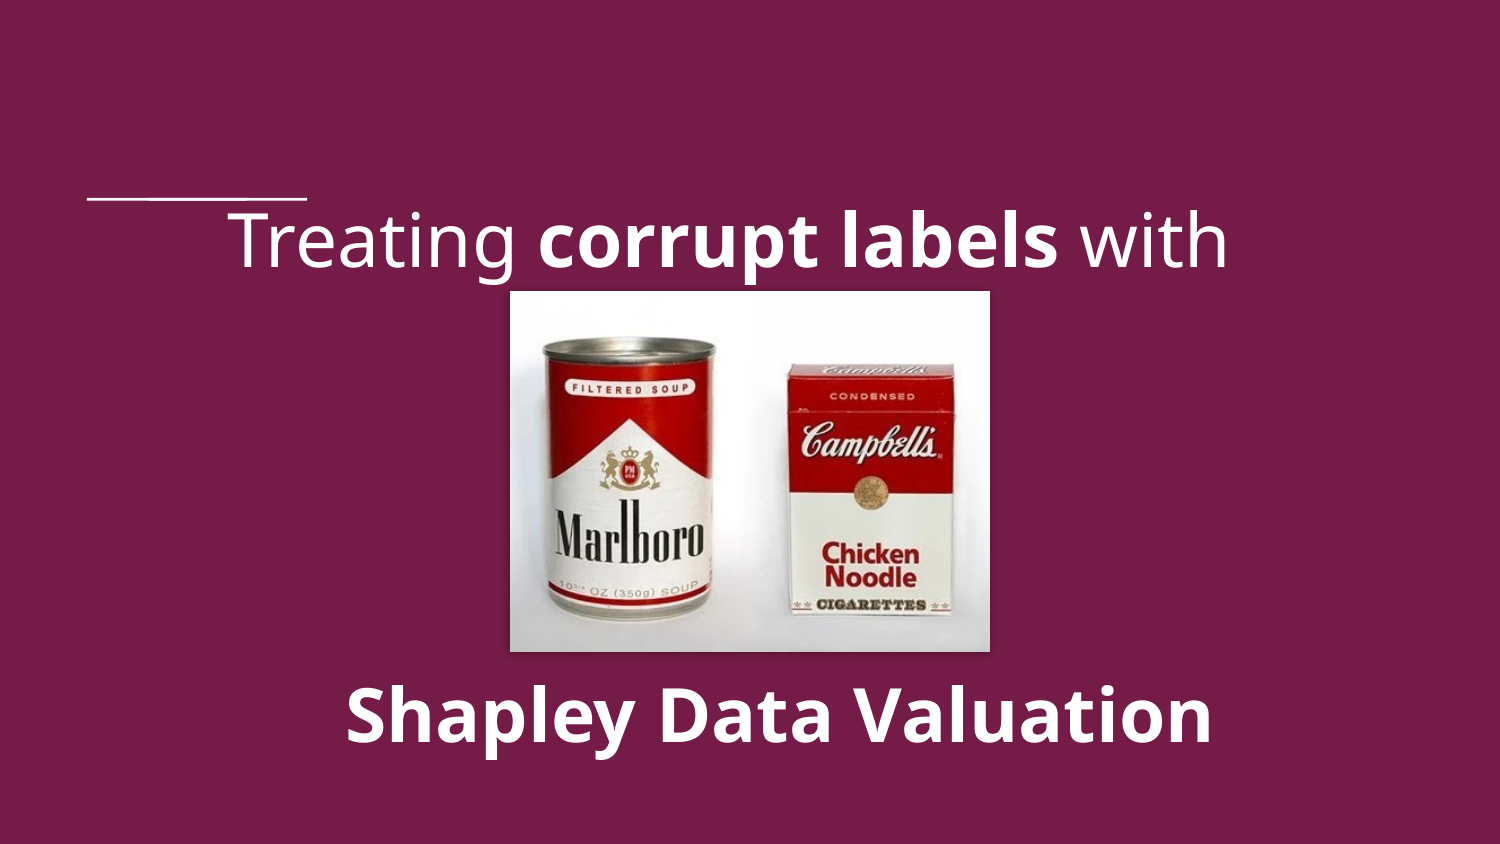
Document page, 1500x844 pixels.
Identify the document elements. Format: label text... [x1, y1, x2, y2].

picture [510, 290, 990, 652]
title Treating corrupt labels with Shapley Data Valuation [193, 177, 1346, 667]
